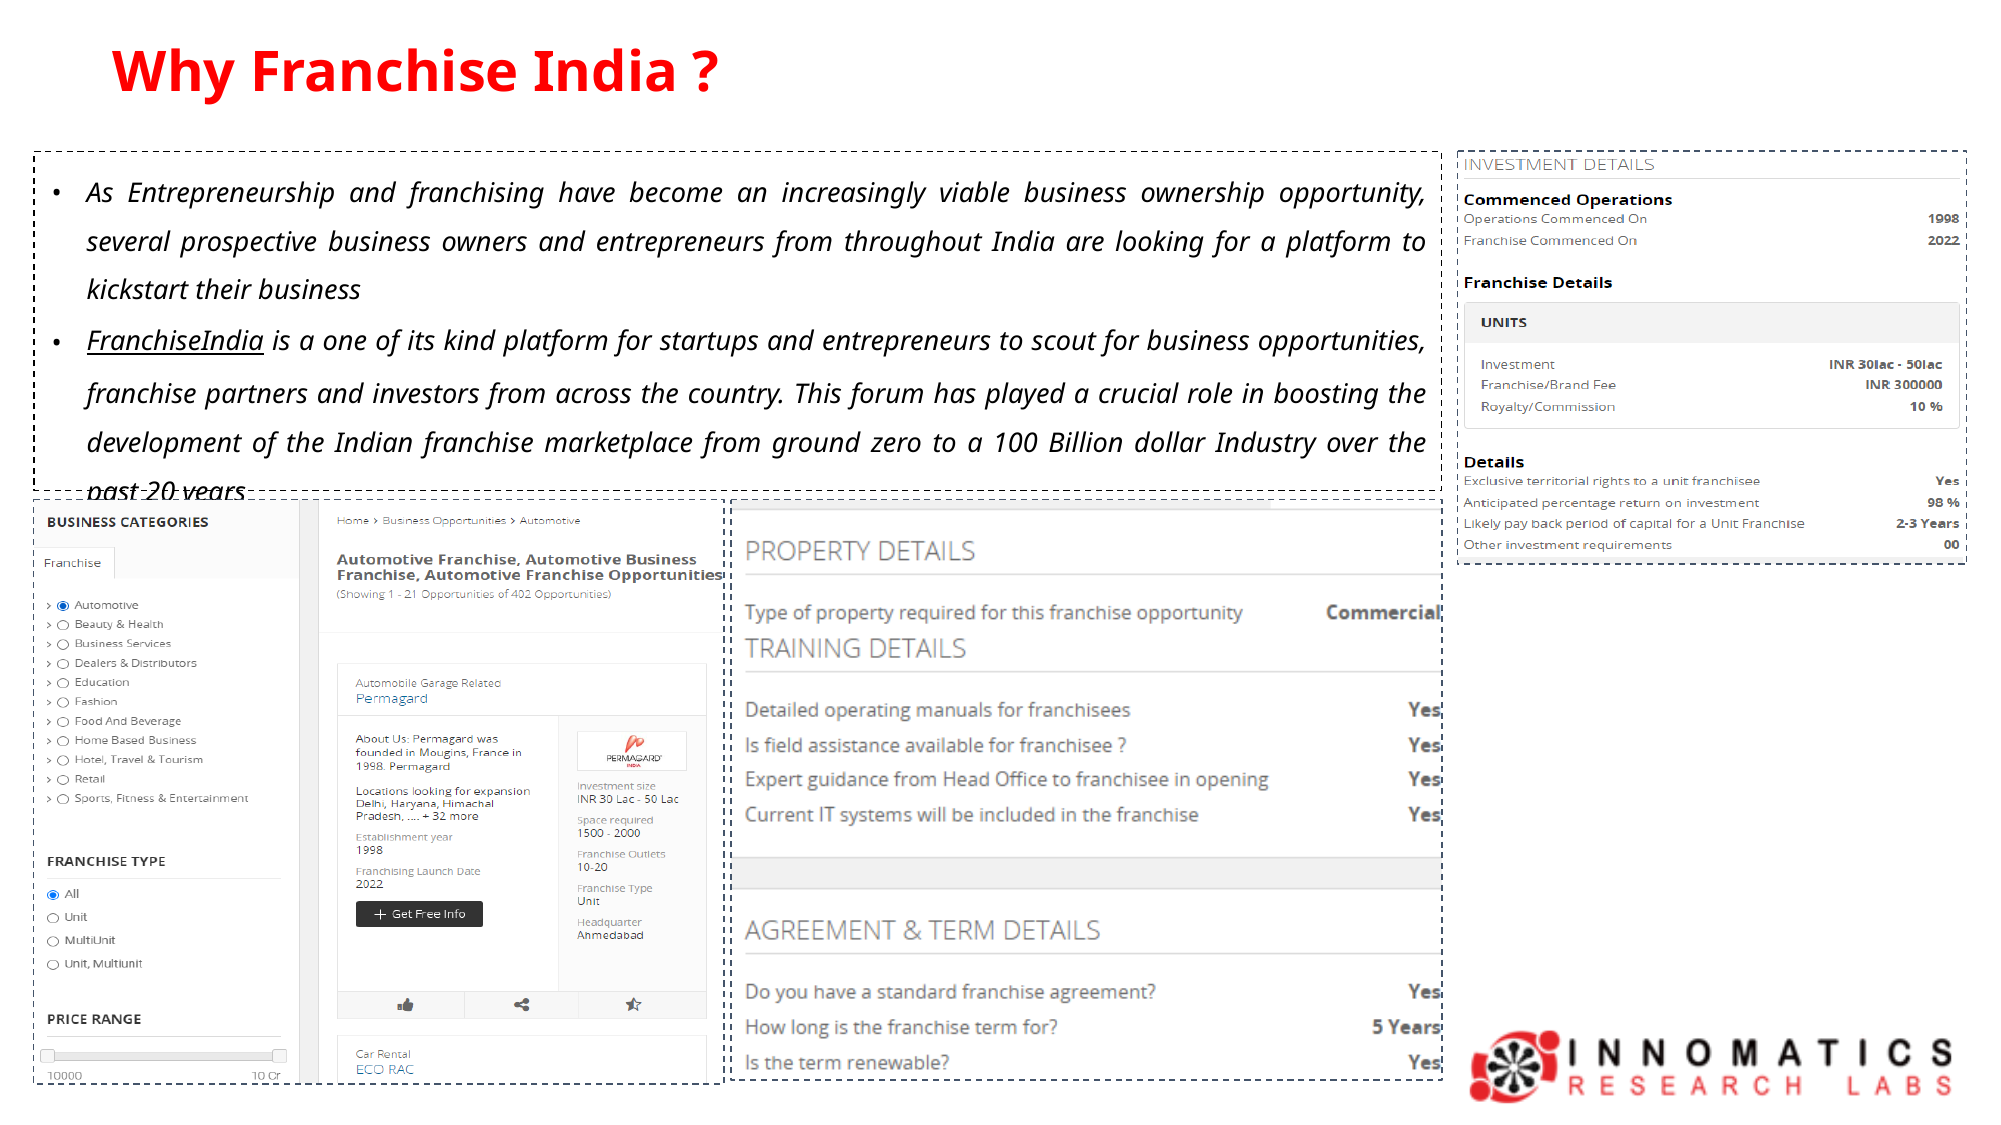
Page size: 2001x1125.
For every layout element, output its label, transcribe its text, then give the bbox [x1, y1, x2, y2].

list As Entrepreneurship and franchising have become an increasingly viable business ownership opportunity, several prospective business owners and entrepreneurs from throughout India are looking for a platform to kickstart their business FranchiseIndia is a one of its kind platform for startups and entrepreneurs to scout for business opportunities, franchise partners and investors from across the country. This forum has played a crucial role in boosting the development of the Indian franchise marketplace from ground zero to a 100 Billion dollar Industry over the past 20 years Gaurav Marya (Chairman, Franchise India Holdings Ltd.) [34, 151, 1442, 491]
picture [731, 500, 1442, 1080]
title Why Franchise India ? [97, 13, 834, 133]
picture [1458, 151, 1967, 564]
picture [33, 500, 724, 1084]
picture [1445, 1014, 1975, 1125]
